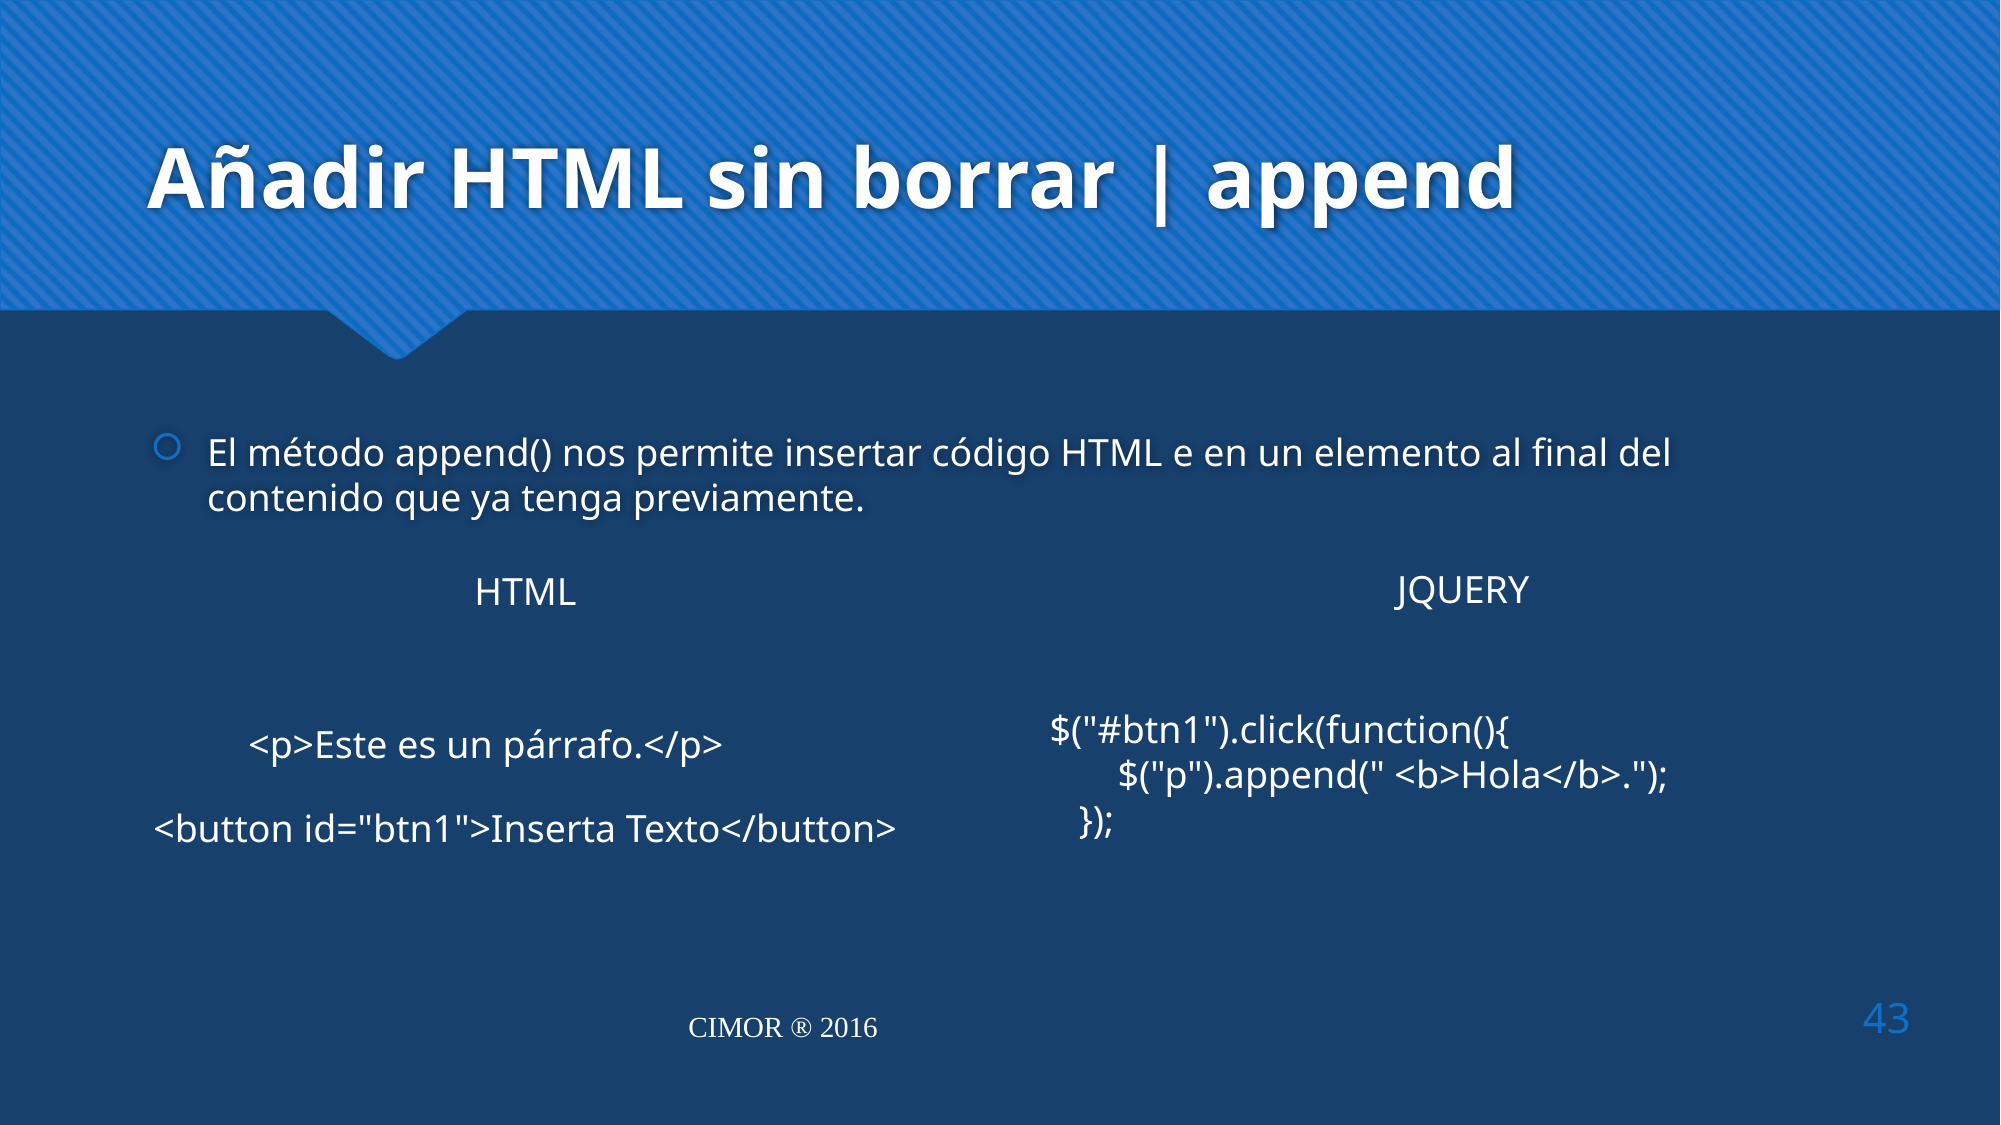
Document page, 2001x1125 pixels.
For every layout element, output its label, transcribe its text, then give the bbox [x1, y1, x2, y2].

slide_number 43 [1751, 970, 1926, 1051]
text_box <p>Este es un párrafo.</p> [233, 714, 739, 774]
footer CIMOR ® 2016 [74, 991, 1493, 1051]
text_box <button id="btn1">Inserta Texto</button> [138, 797, 913, 858]
title Añadir HTML sin borrar | append [132, 73, 1868, 206]
text_box $("#btn1").click(function(){ $("p").append(" <b>Hola</b>."); }); [1025, 698, 2000, 849]
text_box JQUERY [1382, 558, 1545, 619]
list El método append() nos permite insertar código HTML e en un elemento al final del contenido que ya tenga previamente. [135, 208, 1868, 805]
text_box HTML [459, 560, 592, 621]
